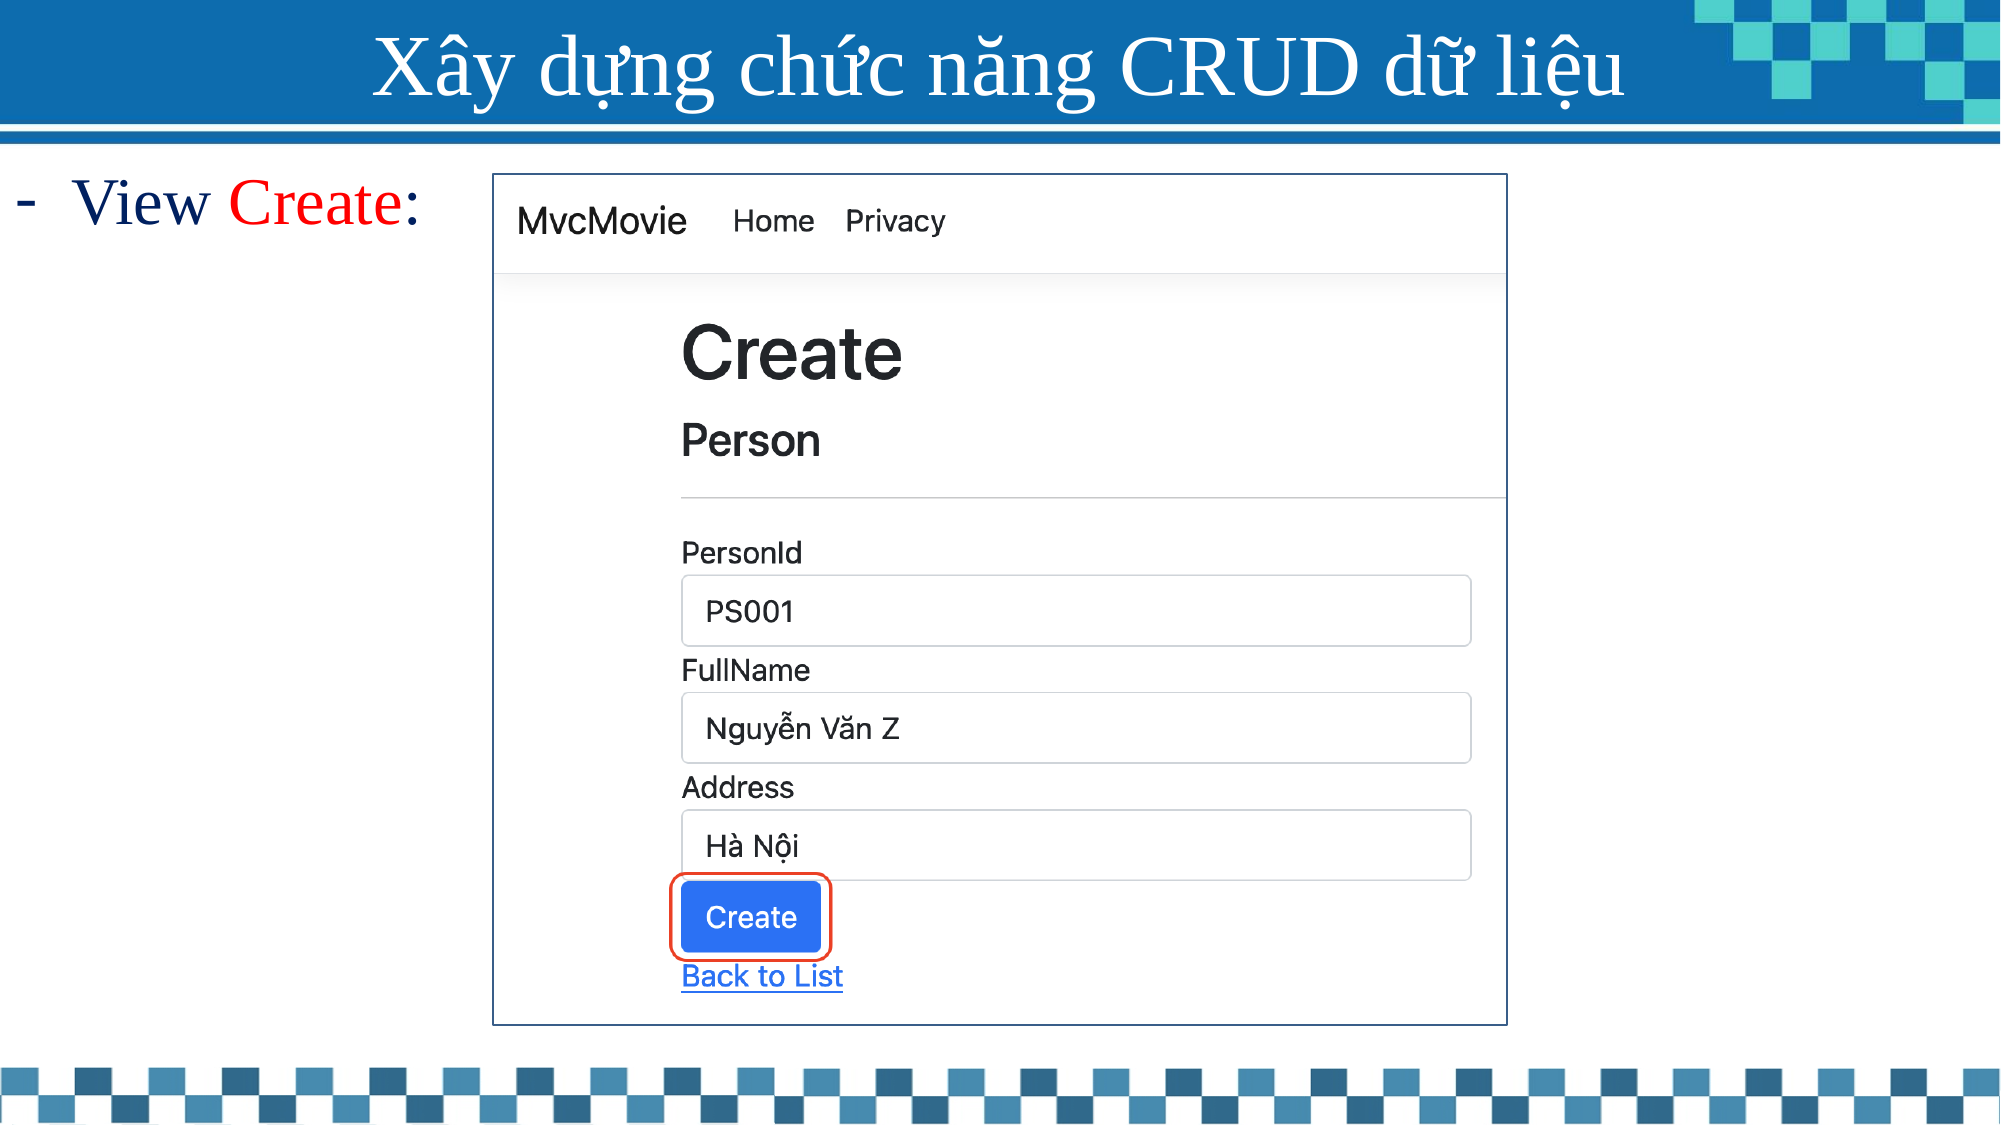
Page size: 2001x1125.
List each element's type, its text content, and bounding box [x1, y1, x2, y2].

picture [0, 100, 2001, 1125]
picture [493, 174, 1507, 1025]
title Xây dựng chức năng CRUD dữ liệu [0, 0, 2000, 121]
list View Create: [0, 149, 2000, 250]
